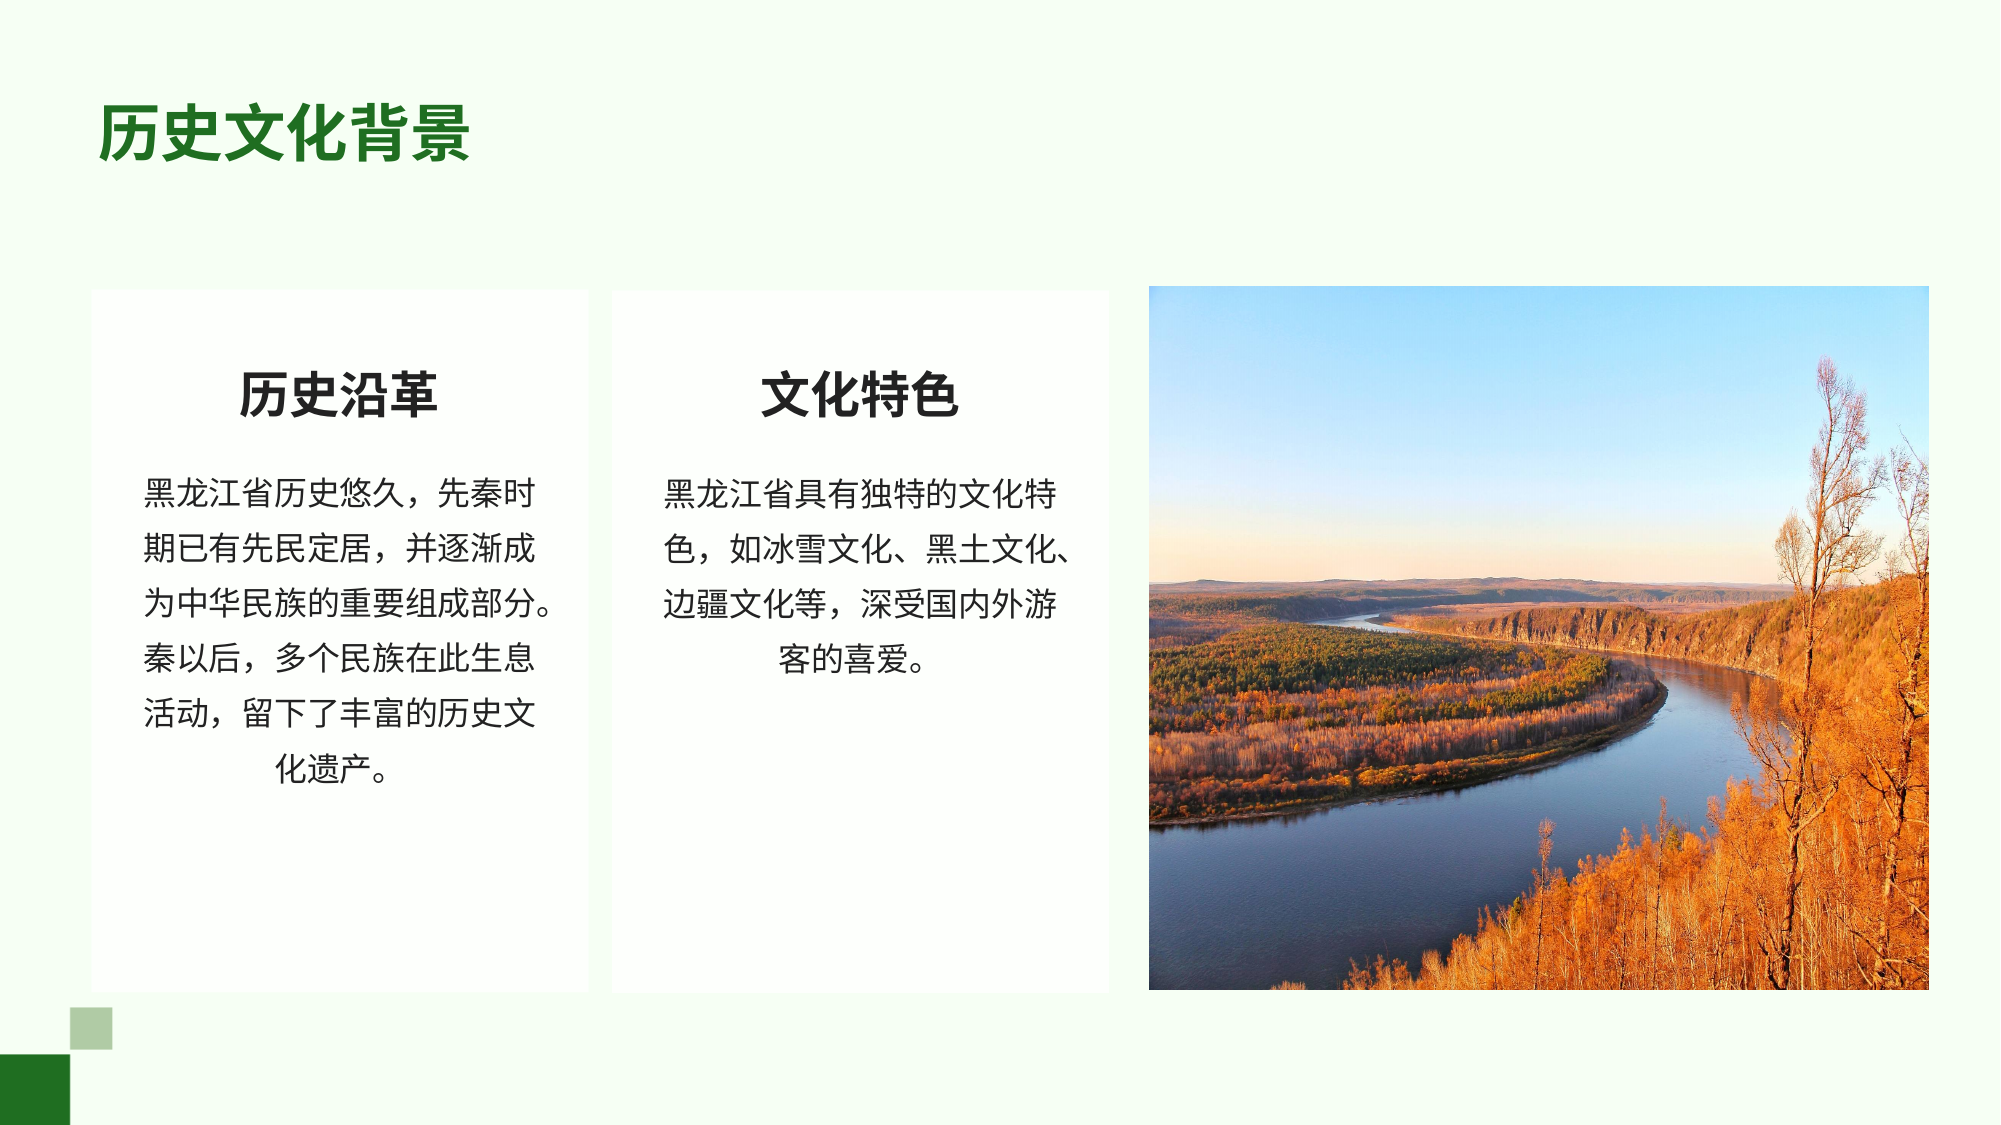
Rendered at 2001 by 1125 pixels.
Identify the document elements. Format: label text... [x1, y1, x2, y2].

text_box 历史文化背景 [78, 43, 1922, 189]
picture [0, 0, 2001, 1125]
text_box 黑龙江省具有独特的文化特色，如冰雪文化、黑土文化、边疆文化等，深受国内外游客的喜爱。 [643, 452, 1078, 933]
text_box 文化特色 [643, 333, 1078, 441]
text_box 黑龙江省历史悠久，先秦时期已有先民定居，并逐渐成为中华民族的重要组成部分。秦以后，多个民族在此生息活动，留下了丰富的历史文化遗产。 [122, 451, 557, 932]
text_box [91, 289, 589, 993]
text_box 历史沿革 [122, 333, 557, 441]
text_box [611, 290, 1110, 994]
